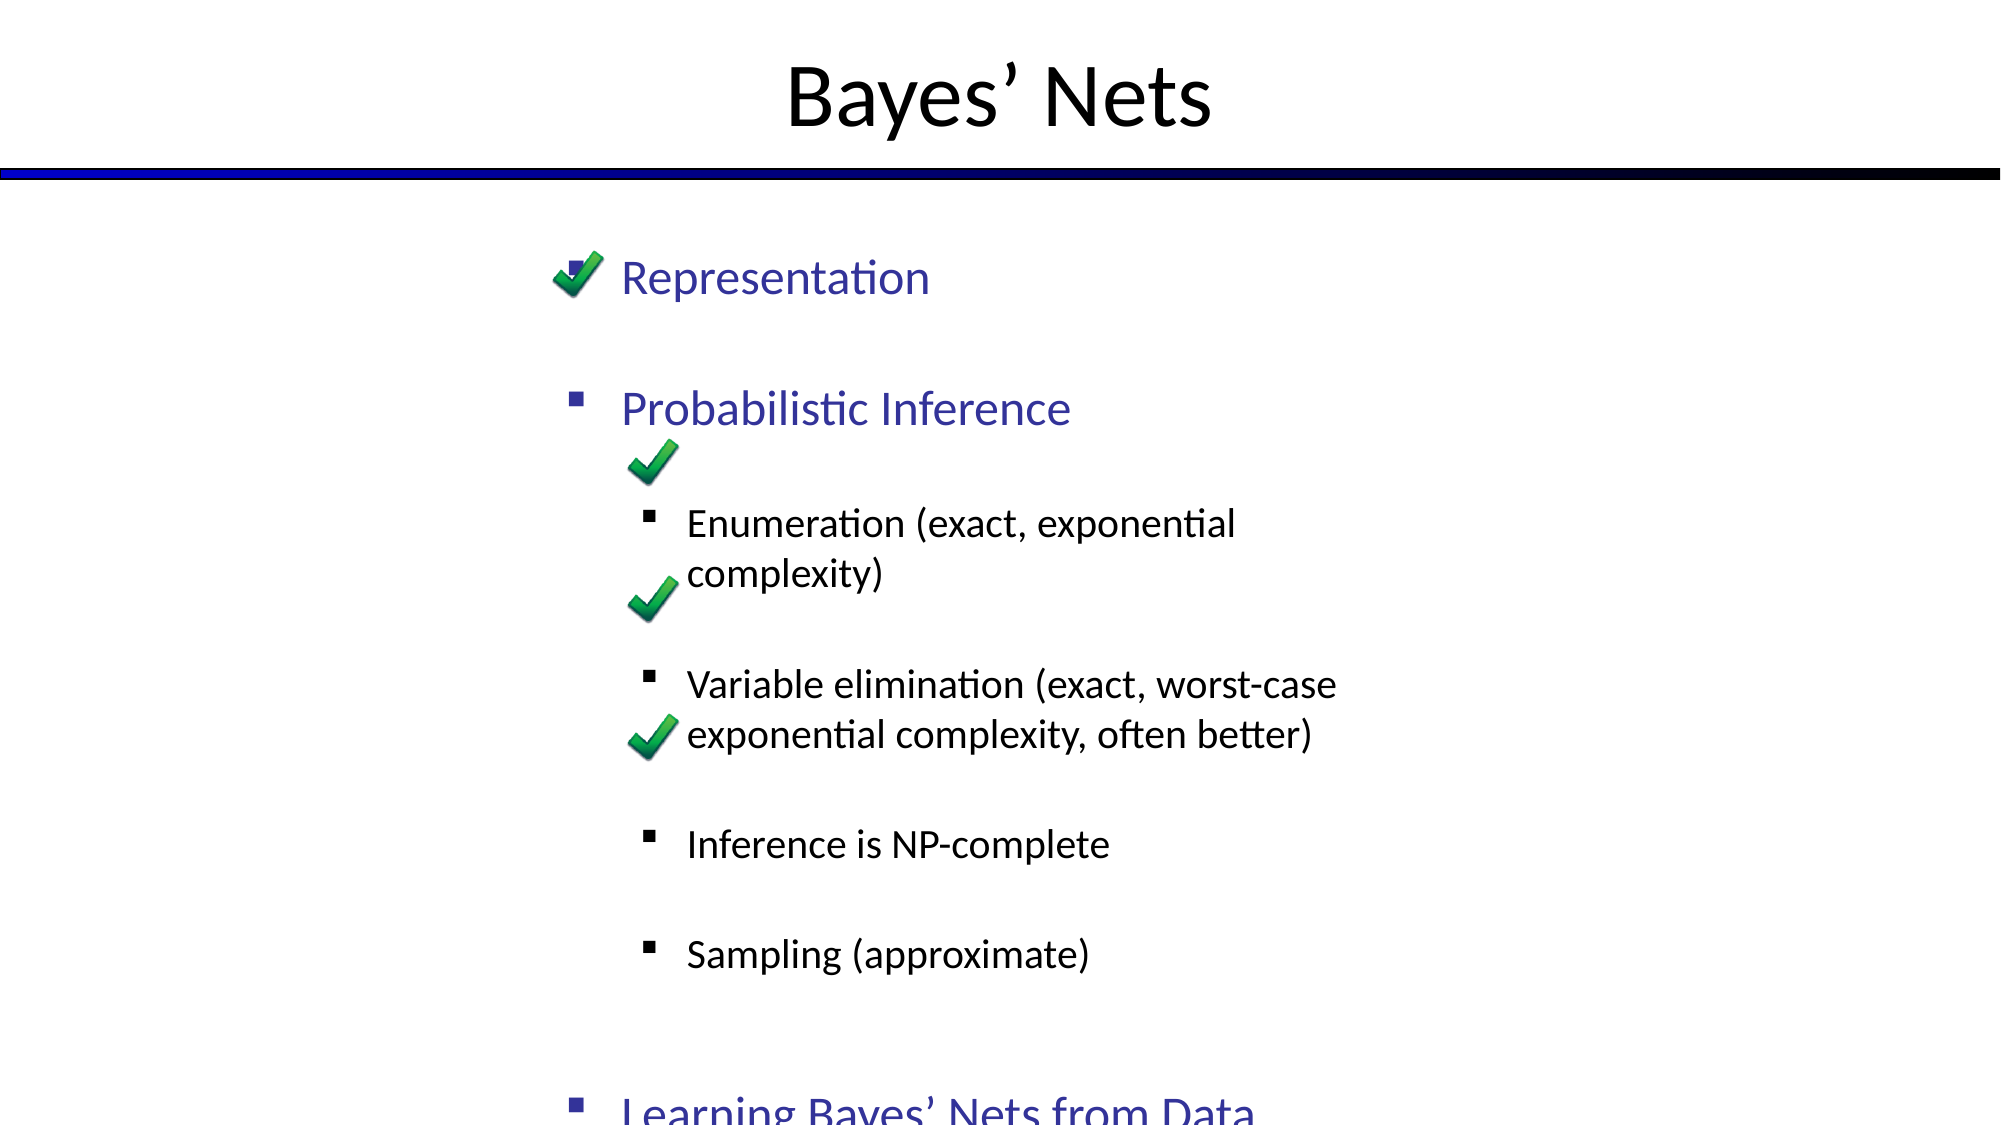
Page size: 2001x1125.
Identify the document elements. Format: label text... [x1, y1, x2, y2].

picture [549, 249, 608, 301]
list Representation Probabilistic Inference Enumeration (exact, exponential complexity) Variable elimination (exact, worst-case exponential complexity, often better) Inference is NP-complete Sampling (approximate) Learning Bayes’ Nets from Data [549, 237, 1438, 1014]
picture [624, 437, 683, 488]
picture [624, 712, 683, 763]
picture [624, 574, 683, 626]
title Bayes’ Nets [0, 0, 2000, 184]
